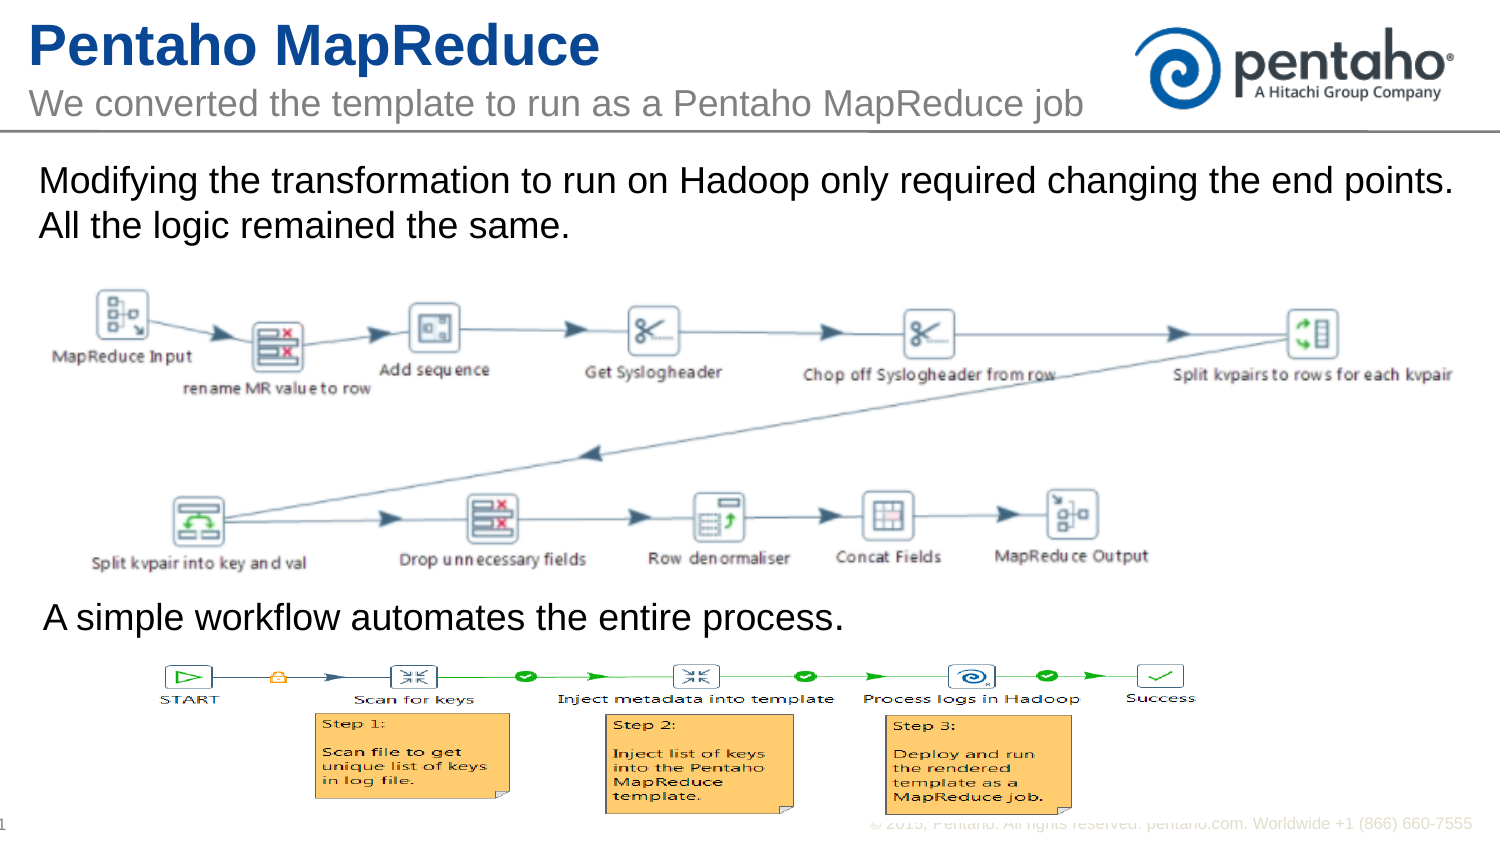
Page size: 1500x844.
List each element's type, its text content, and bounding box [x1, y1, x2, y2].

text_box Pentaho MapReduce [13, 1, 1029, 71]
text_box A simple workflow automates the entire process. [27, 581, 1416, 662]
picture [145, 657, 1211, 824]
picture [33, 267, 1477, 601]
text_box Modifying the transformation to run on Hadoop only required changing the end points. All the logic remained the same. [23, 149, 1477, 270]
text_box We converted the template to run as a Pentaho MapReduce job [13, 71, 1157, 142]
